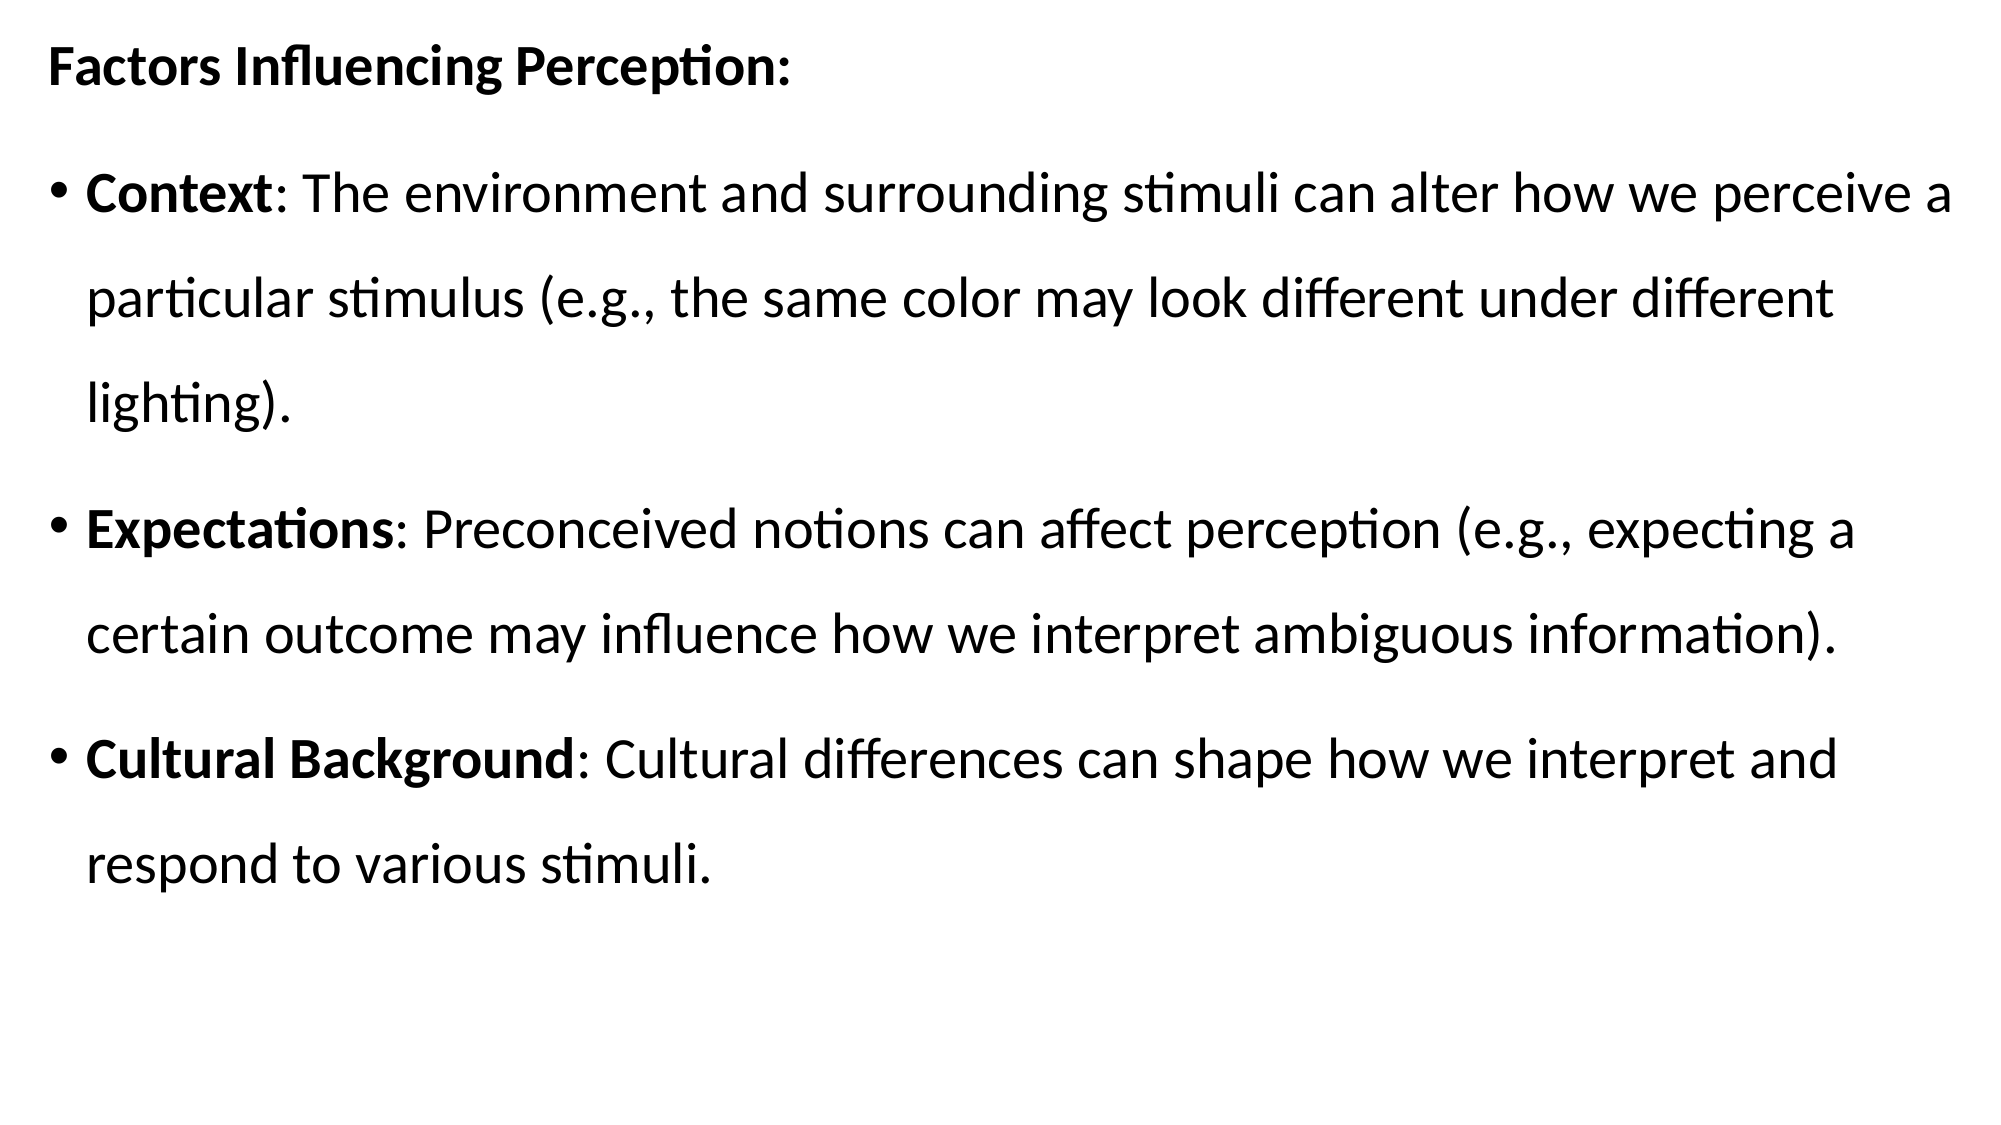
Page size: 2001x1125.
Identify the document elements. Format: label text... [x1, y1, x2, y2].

list Factors Influencing Perception: Context: The environment and surrounding stimuli can alter how we perceive a particular stimulus (e.g., the same color may look different under different lighting). Expectations: Preconceived notions can affect perception (e.g., expecting a certain outcome may influence how we interpret ambiguous information). Cultural Background: Cultural differences can shape how we interpret and respond to various stimuli. [34, 27, 1980, 1084]
